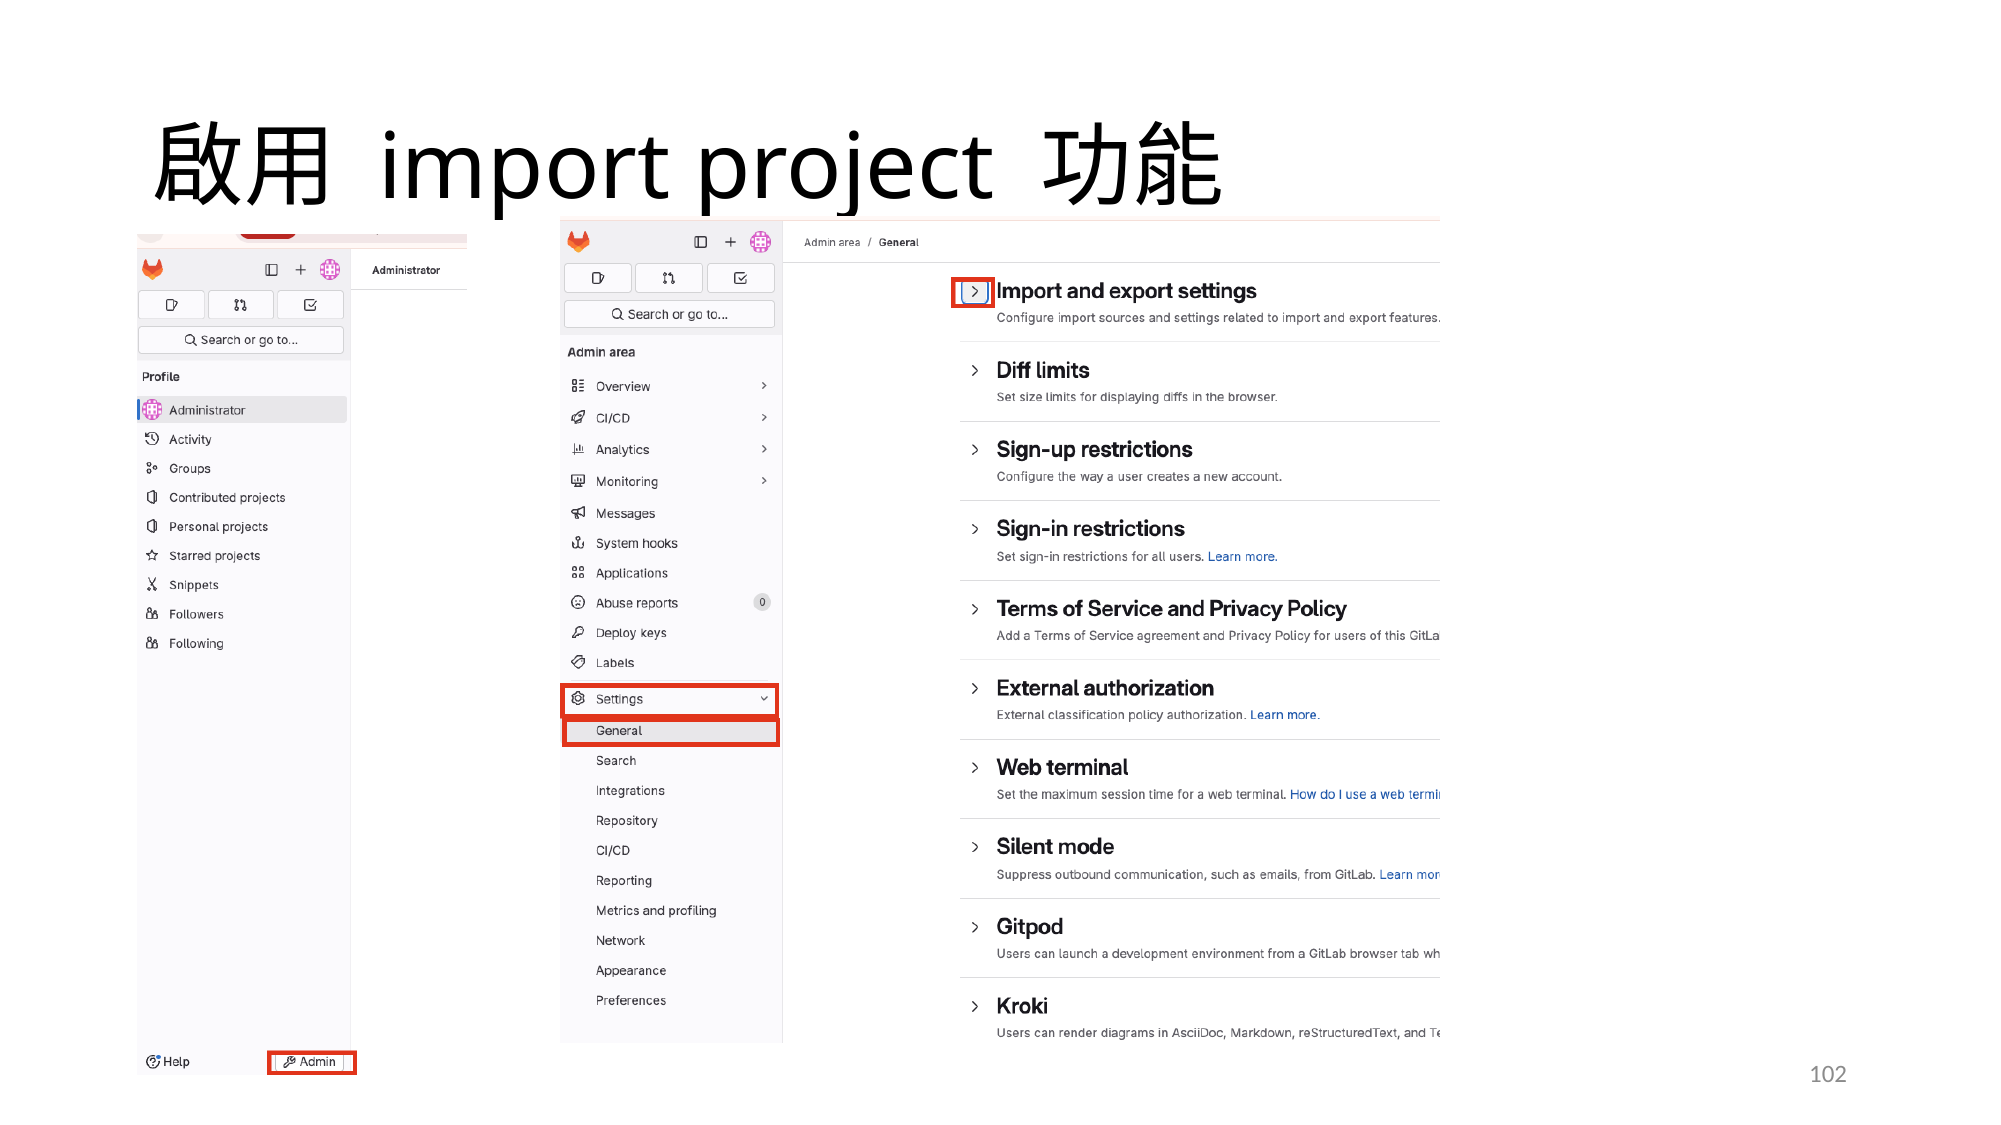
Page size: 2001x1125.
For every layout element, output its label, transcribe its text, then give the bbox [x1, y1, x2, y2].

slide_number 102 [1412, 1042, 1863, 1103]
picture [137, 234, 467, 1075]
picture [560, 216, 1440, 1043]
title 啟用 import project 功能 [137, 59, 1863, 278]
